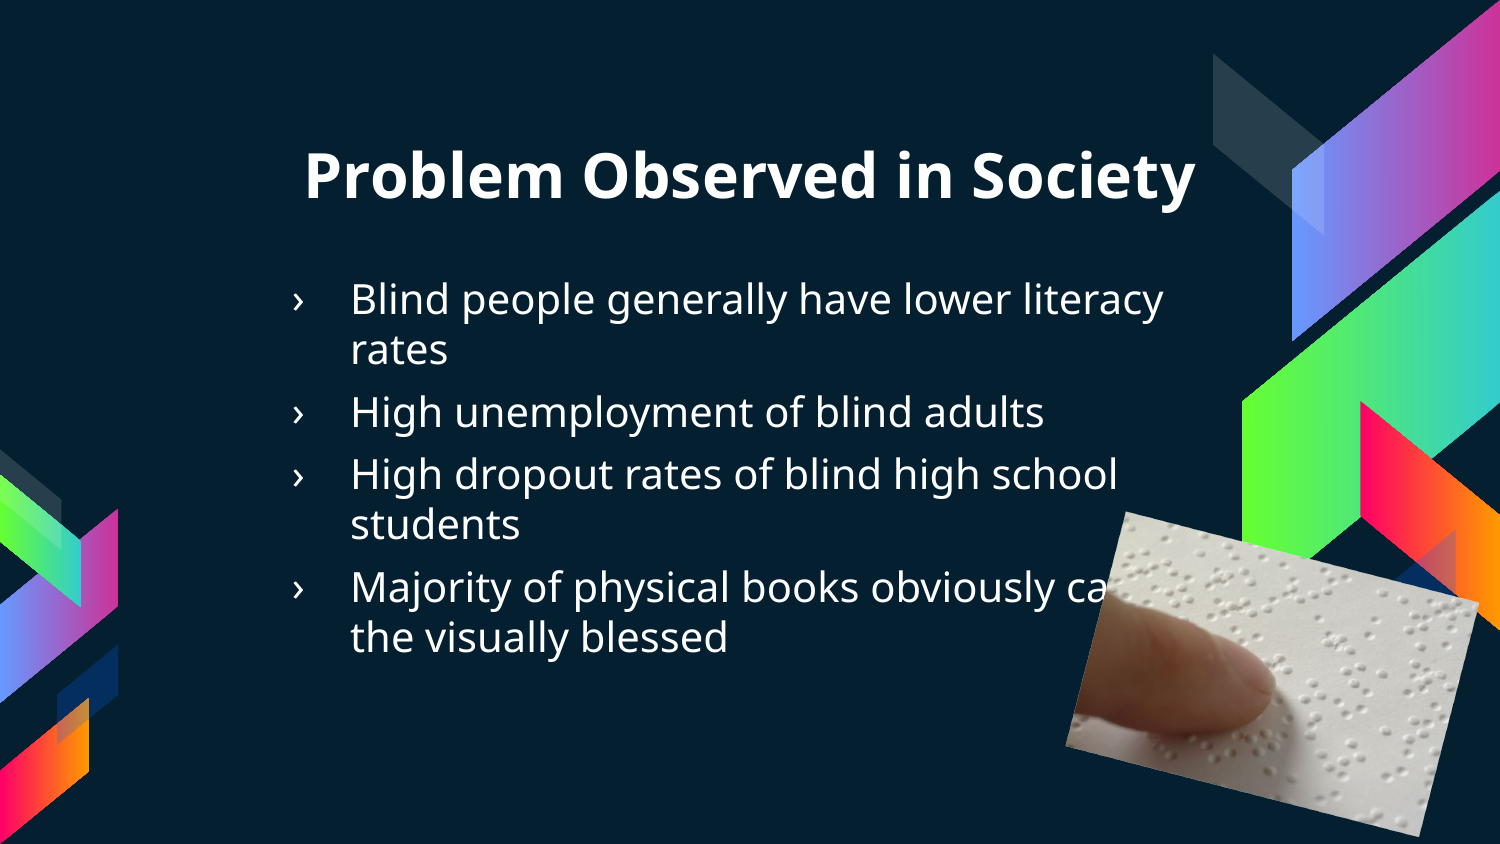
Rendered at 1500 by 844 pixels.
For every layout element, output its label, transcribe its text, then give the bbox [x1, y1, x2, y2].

picture [1066, 512, 1478, 836]
title Problem Observed in Society [260, 122, 1240, 227]
list Blind people generally have lower literacy rates High unemployment of blind adults High dropout rates of blind high school students Majority of physical books obviously cater to the visually blessed [260, 257, 1240, 586]
